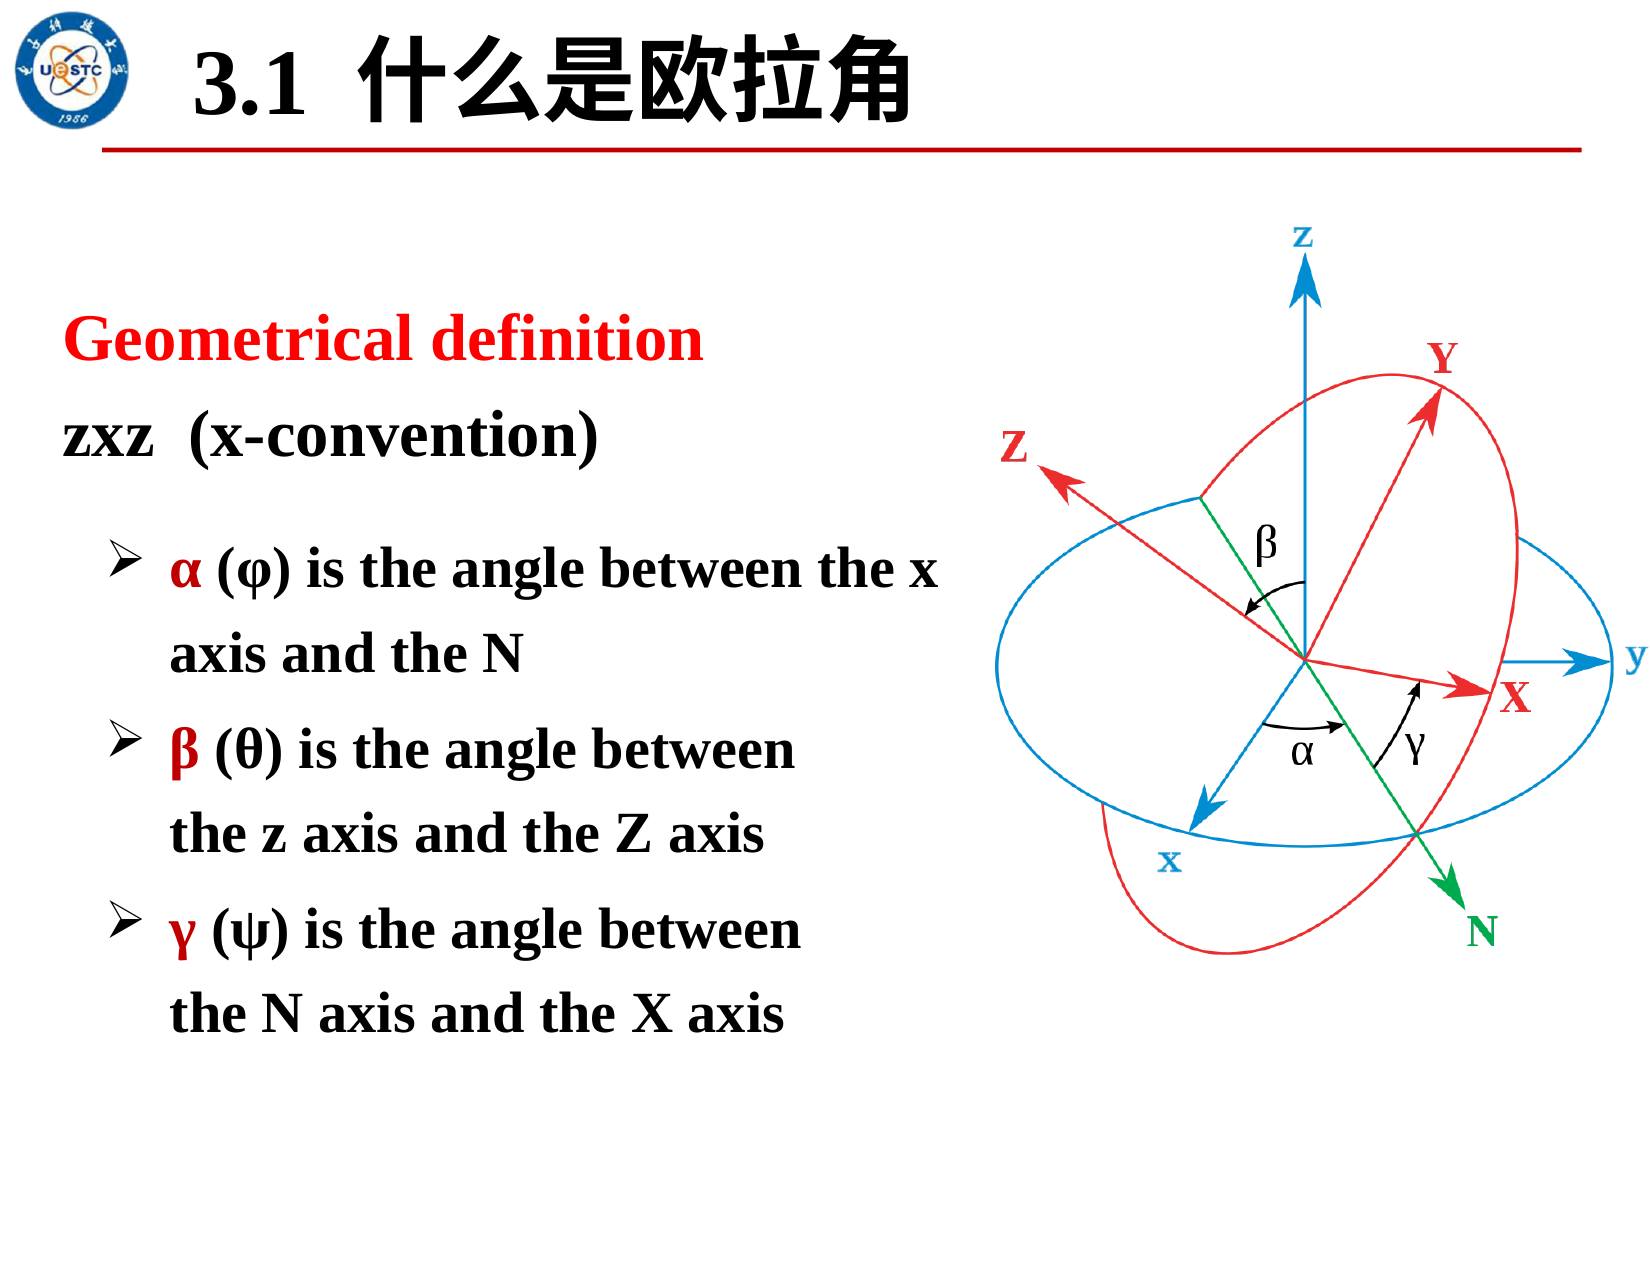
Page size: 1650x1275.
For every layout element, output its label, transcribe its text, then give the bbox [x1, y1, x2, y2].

list α (φ) is the angle between the x axis and the N β (θ) is the angle between the z axis and the Z axis γ (ψ) is the angle between the N axis and the X axis [88, 507, 1038, 1249]
text_box Geometrical definition zxz (x-convention) [45, 269, 989, 479]
title 3.1 什么是欧拉角 [175, 11, 1582, 142]
picture [0, 0, 136, 140]
picture [994, 217, 1650, 956]
